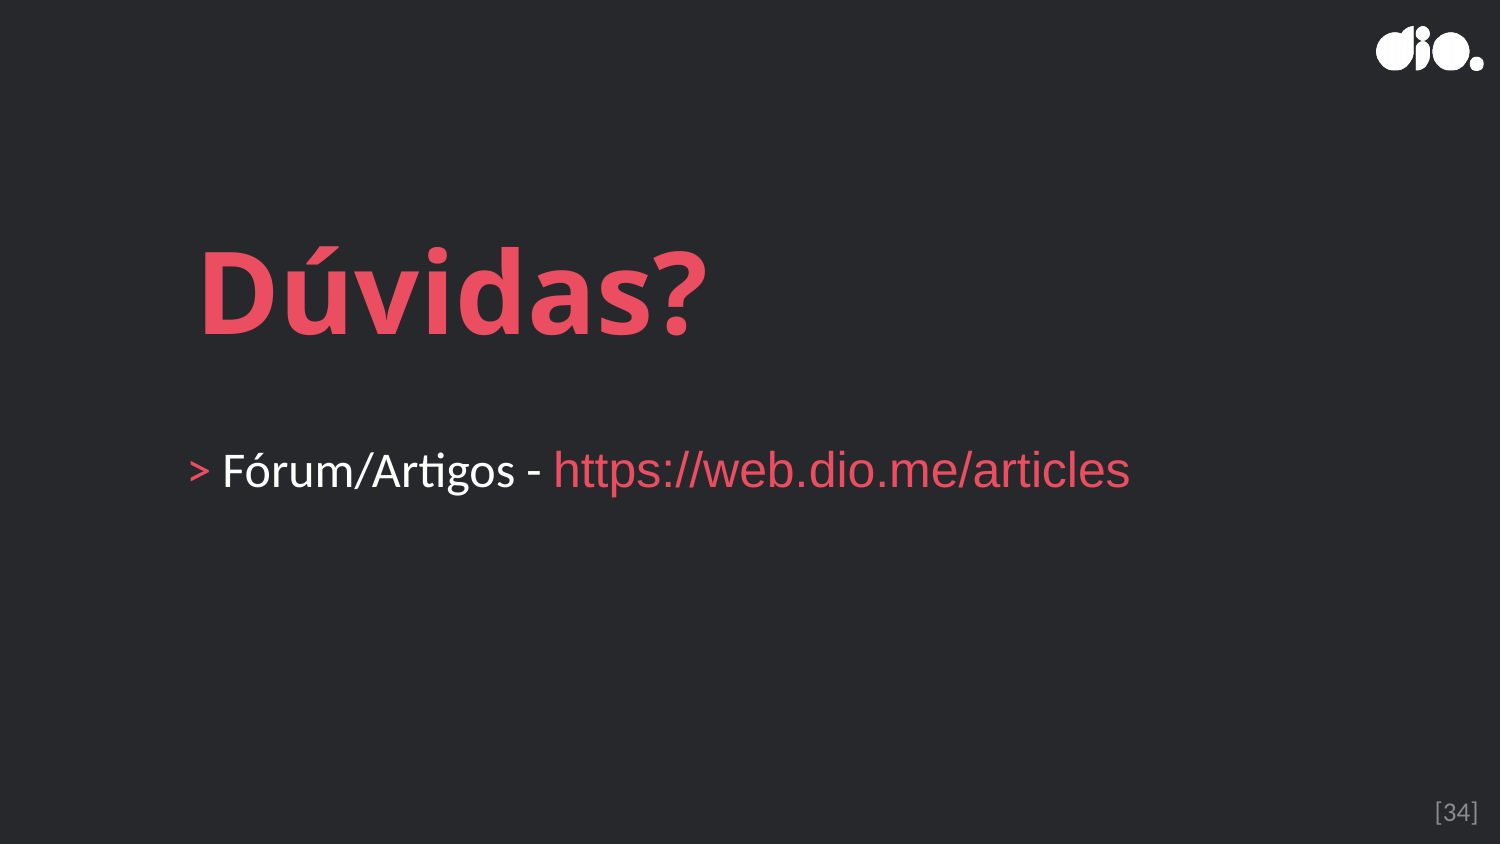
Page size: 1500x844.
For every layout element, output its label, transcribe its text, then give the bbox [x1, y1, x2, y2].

text_box Dúvidas? [180, 210, 1301, 366]
slide_number [34] [1403, 779, 1494, 844]
text_box > Fórum/Artigos - https://web.dio.me/articles [158, 422, 1302, 573]
picture [1376, 26, 1484, 71]
